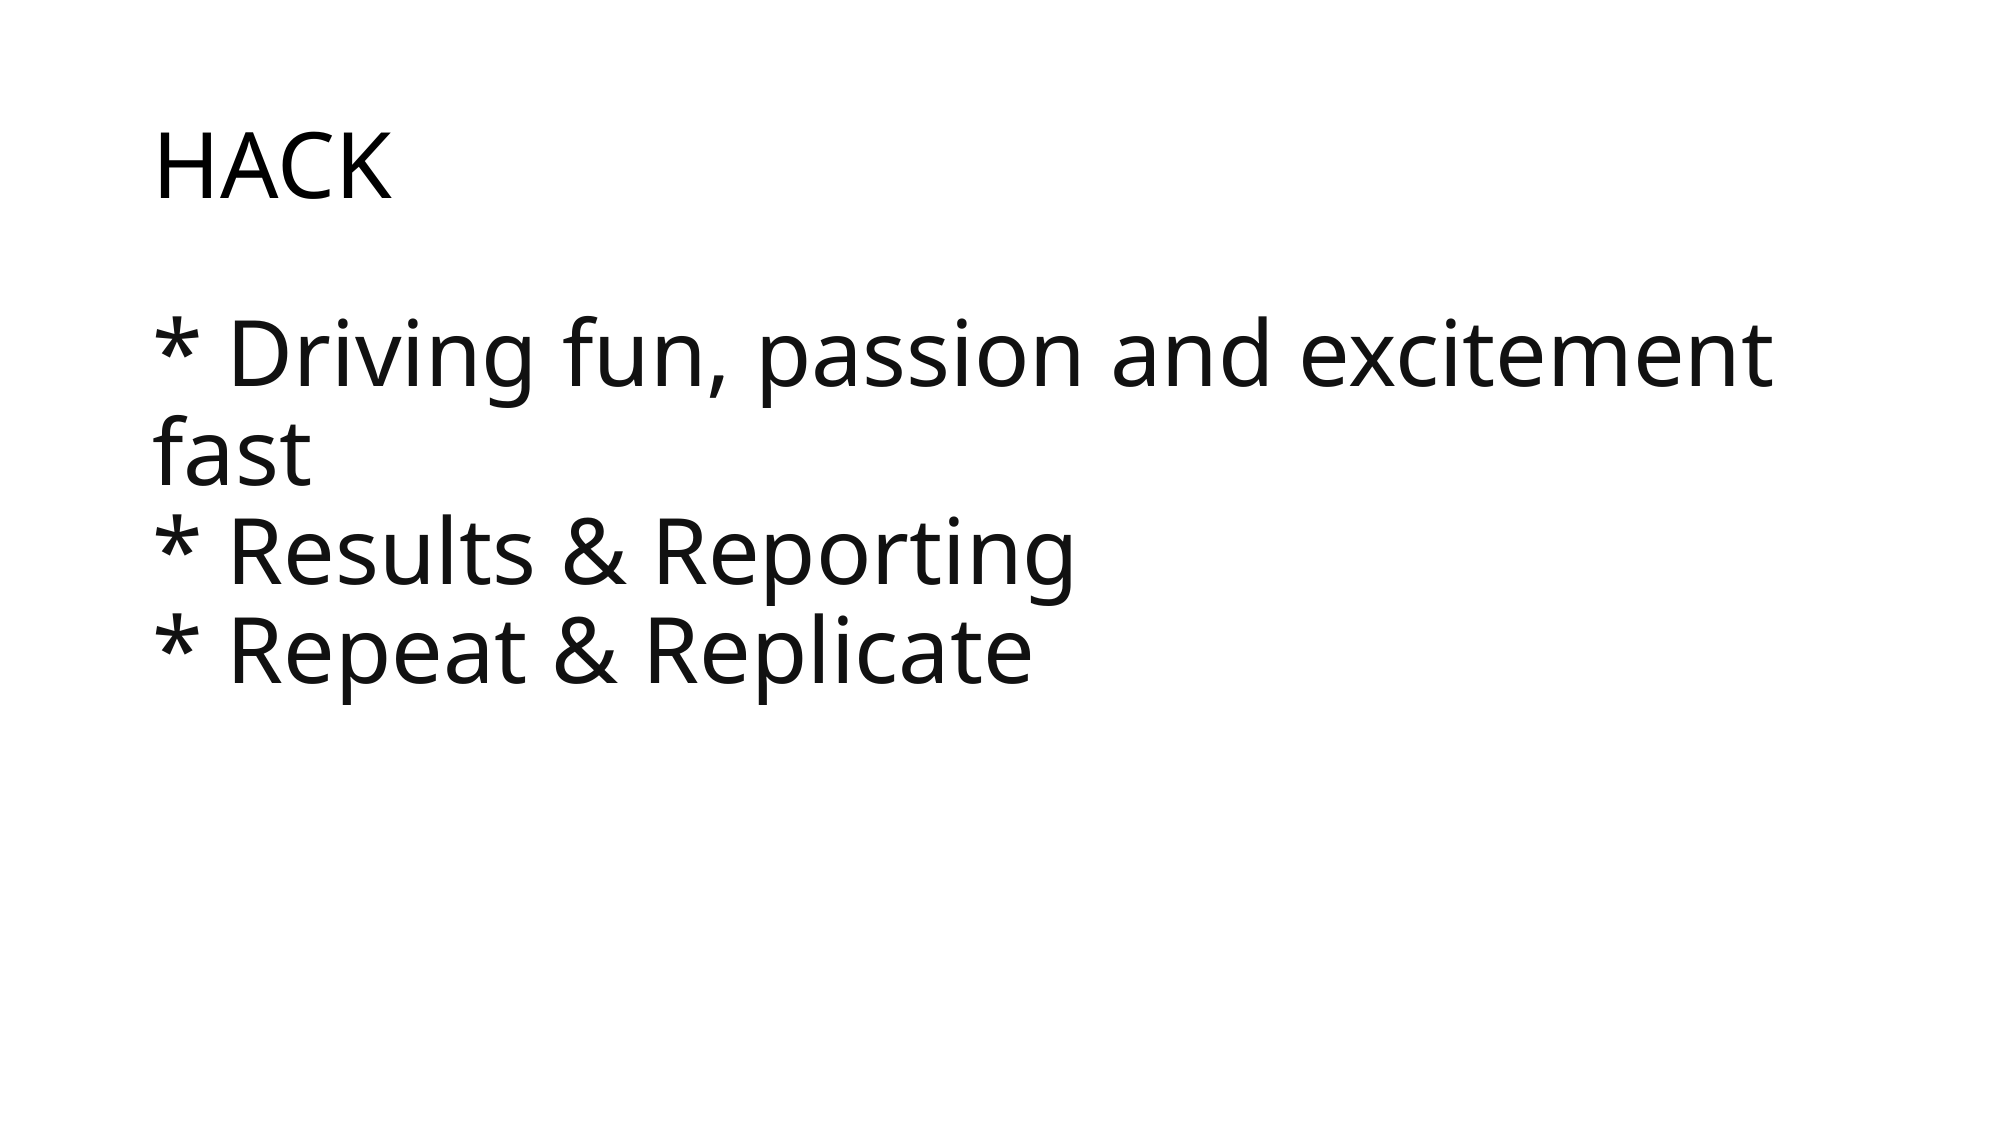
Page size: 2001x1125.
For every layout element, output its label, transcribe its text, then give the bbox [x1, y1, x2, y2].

list * Driving fun, passion and excitement fast * Results & Reporting * Repeat & Replicate [137, 299, 1863, 1014]
title HACK [137, 59, 1863, 278]
